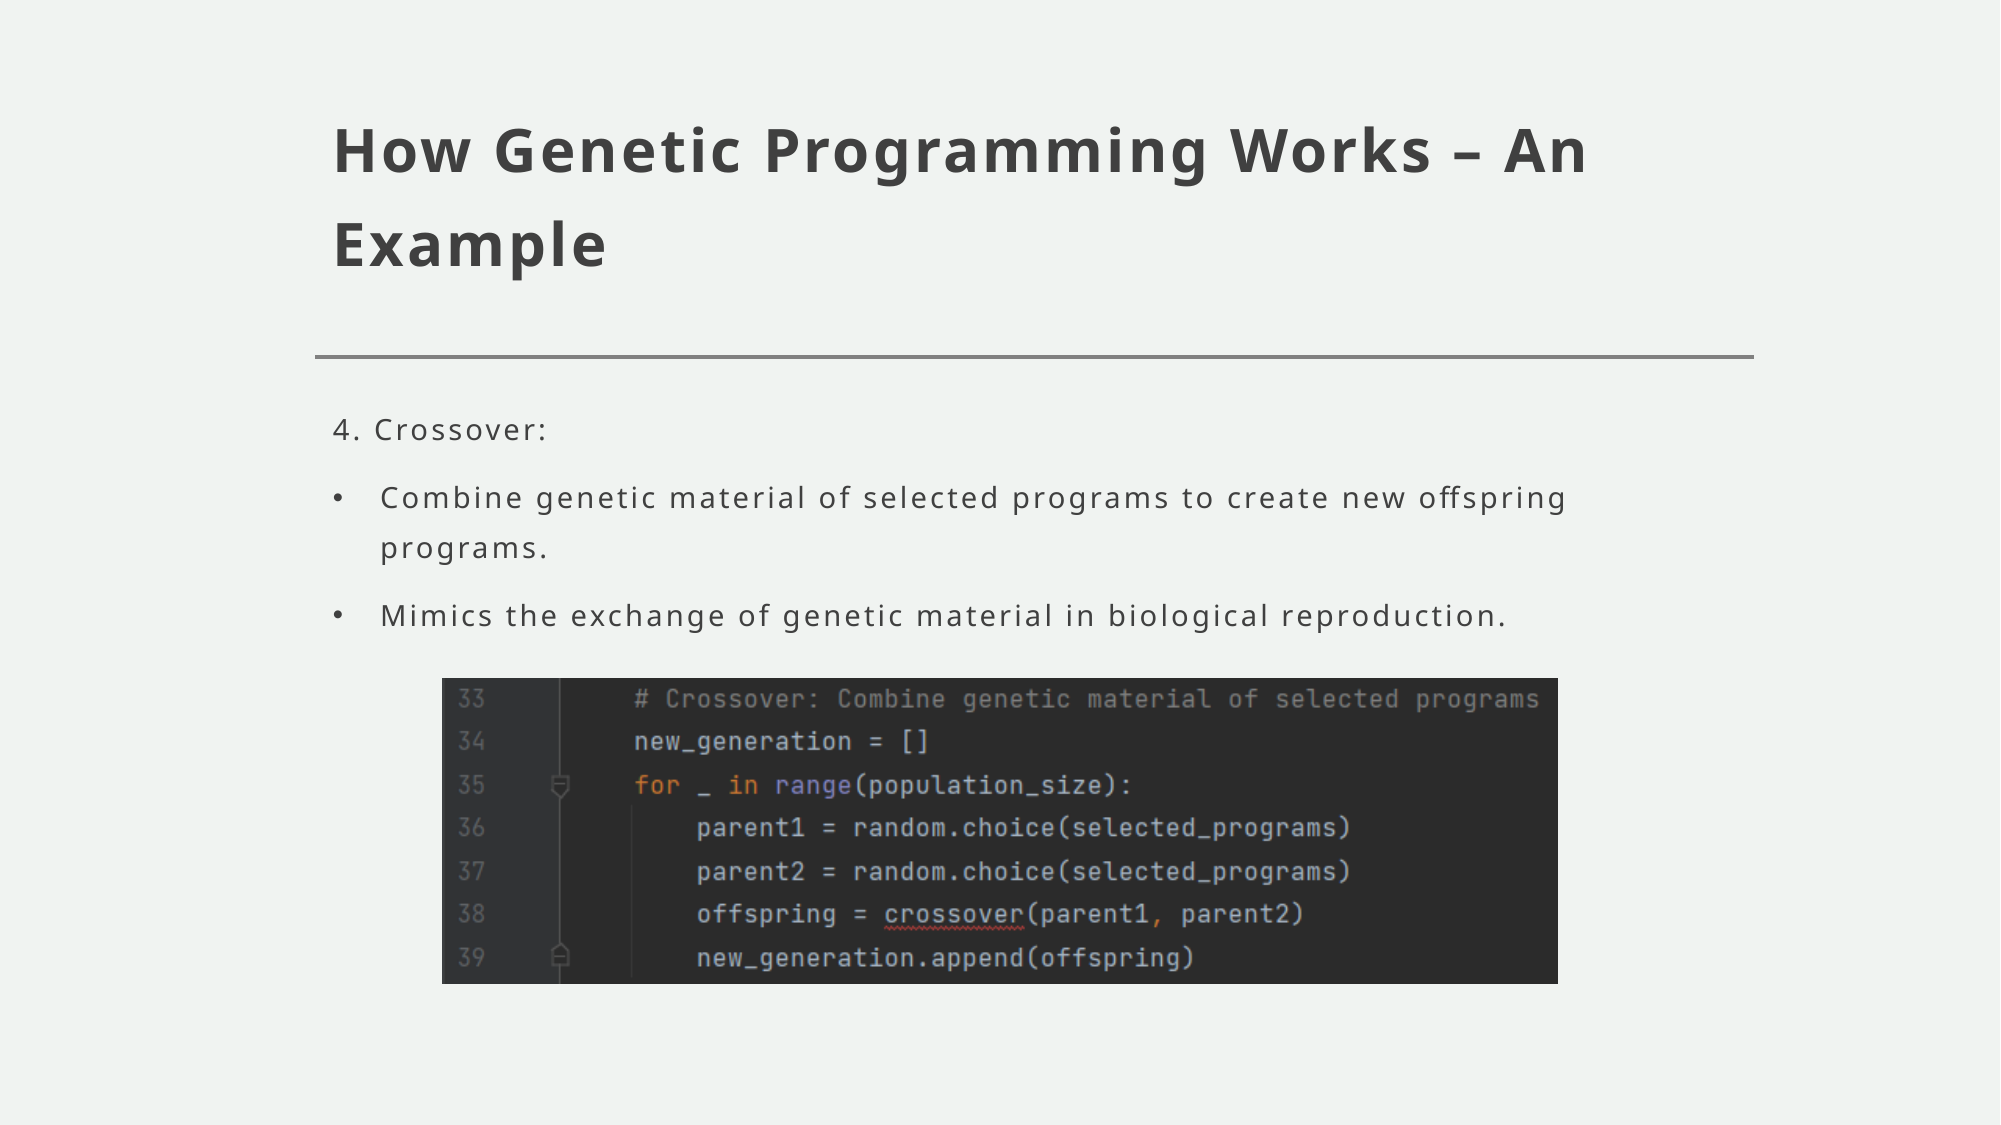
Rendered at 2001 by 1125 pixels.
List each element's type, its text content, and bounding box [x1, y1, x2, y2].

list 4. Crossover: Combine genetic material of selected programs to create new offspring programs. Mimics the exchange of genetic material in biological reproduction. [315, 379, 1754, 979]
title How Genetic Programming Works – An Example [315, 72, 1754, 294]
picture [441, 678, 1559, 984]
